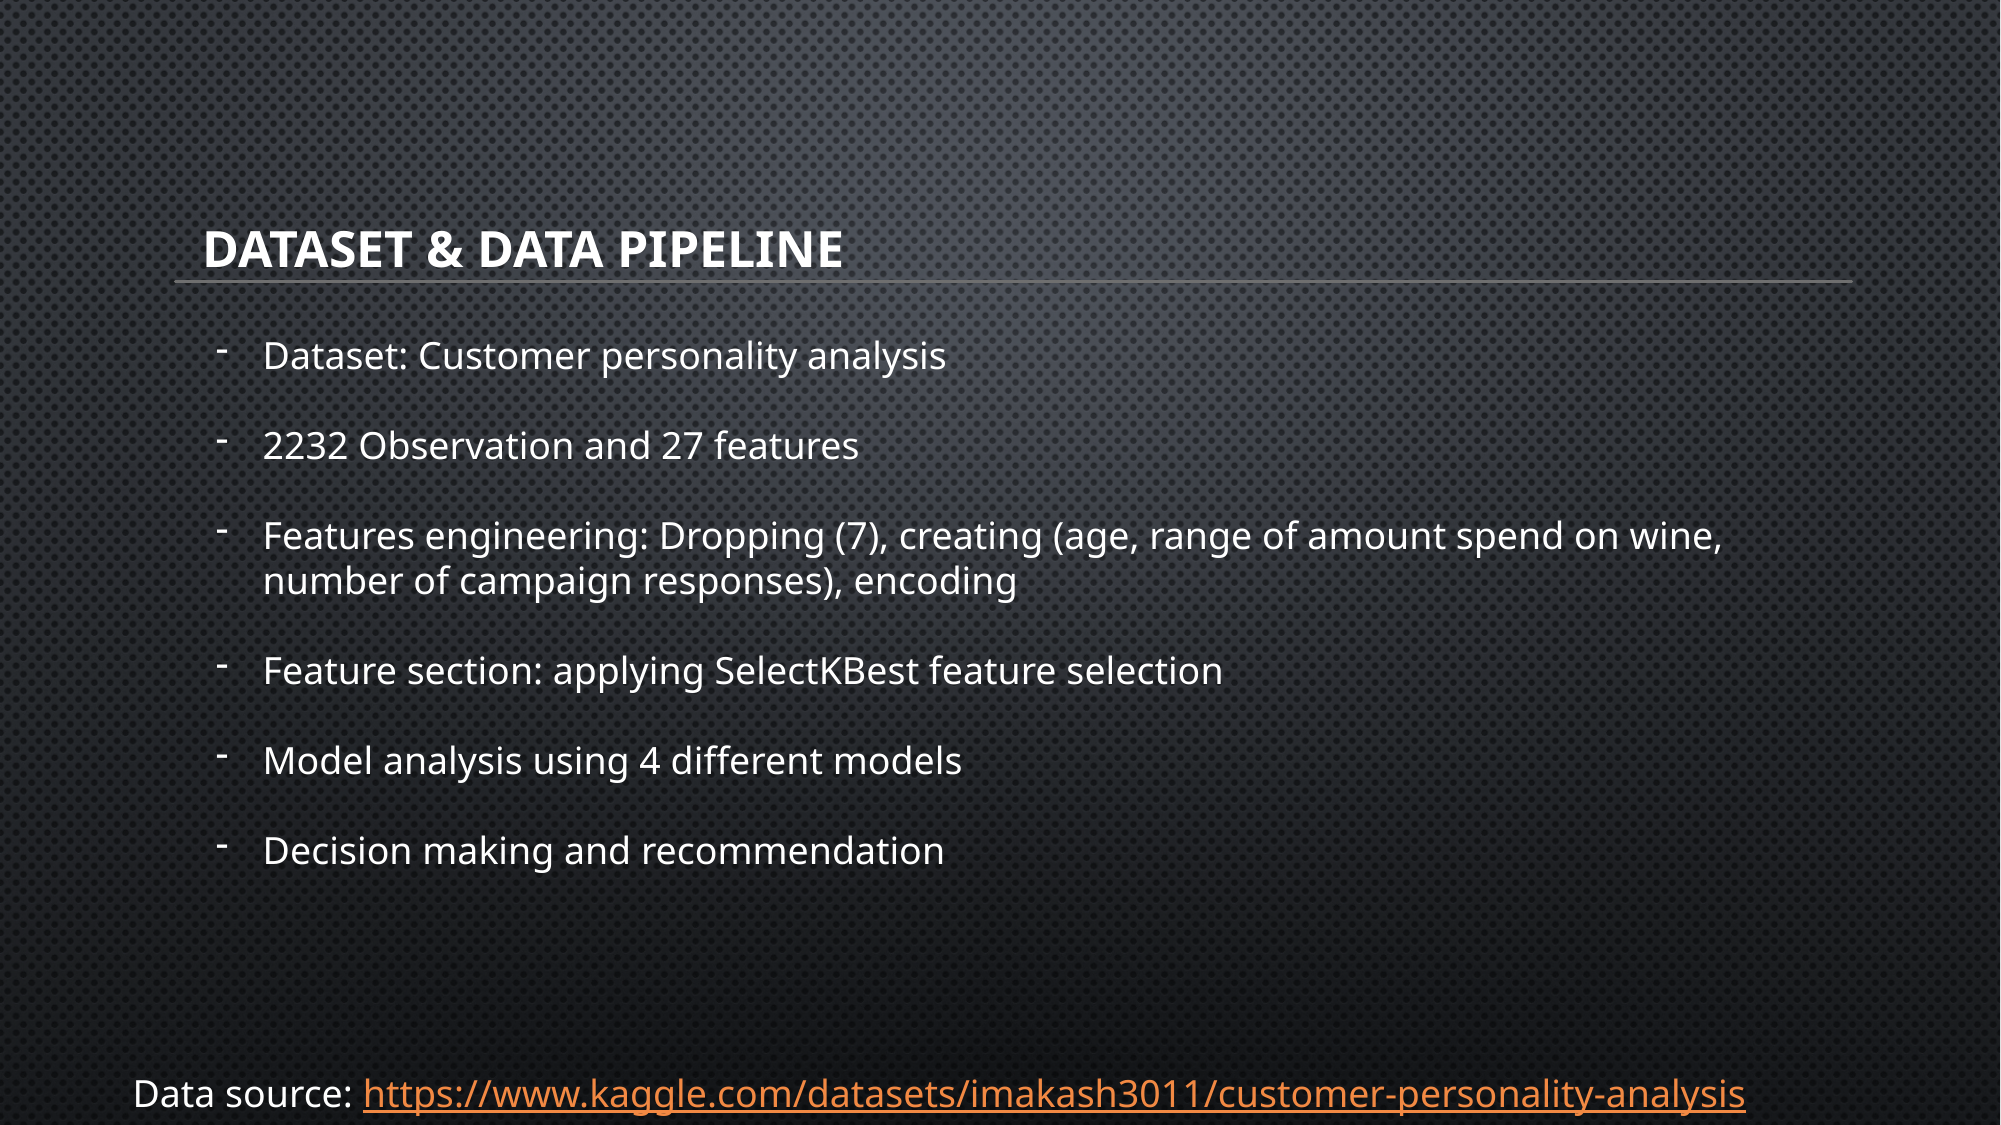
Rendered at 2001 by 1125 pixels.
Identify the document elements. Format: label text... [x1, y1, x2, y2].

text_box Data source: https://www.kaggle.com/datasets/imakash3011/customer-personality-analysis [117, 1062, 1762, 1125]
title Dataset & data pipeline [187, 283, 1813, 404]
text_box Dataset: Customer personality analysis 2232 Observation and 27 features Features engineering: Dropping (7), creating (age, range of amount spend on wine, number of campaign responses), encoding Feature section: applying SelectKBest feature selection Model analysis using 4 different models Decision making and recommendation [201, 324, 1826, 969]
title Dataset & data pipeline [187, 91, 1813, 280]
